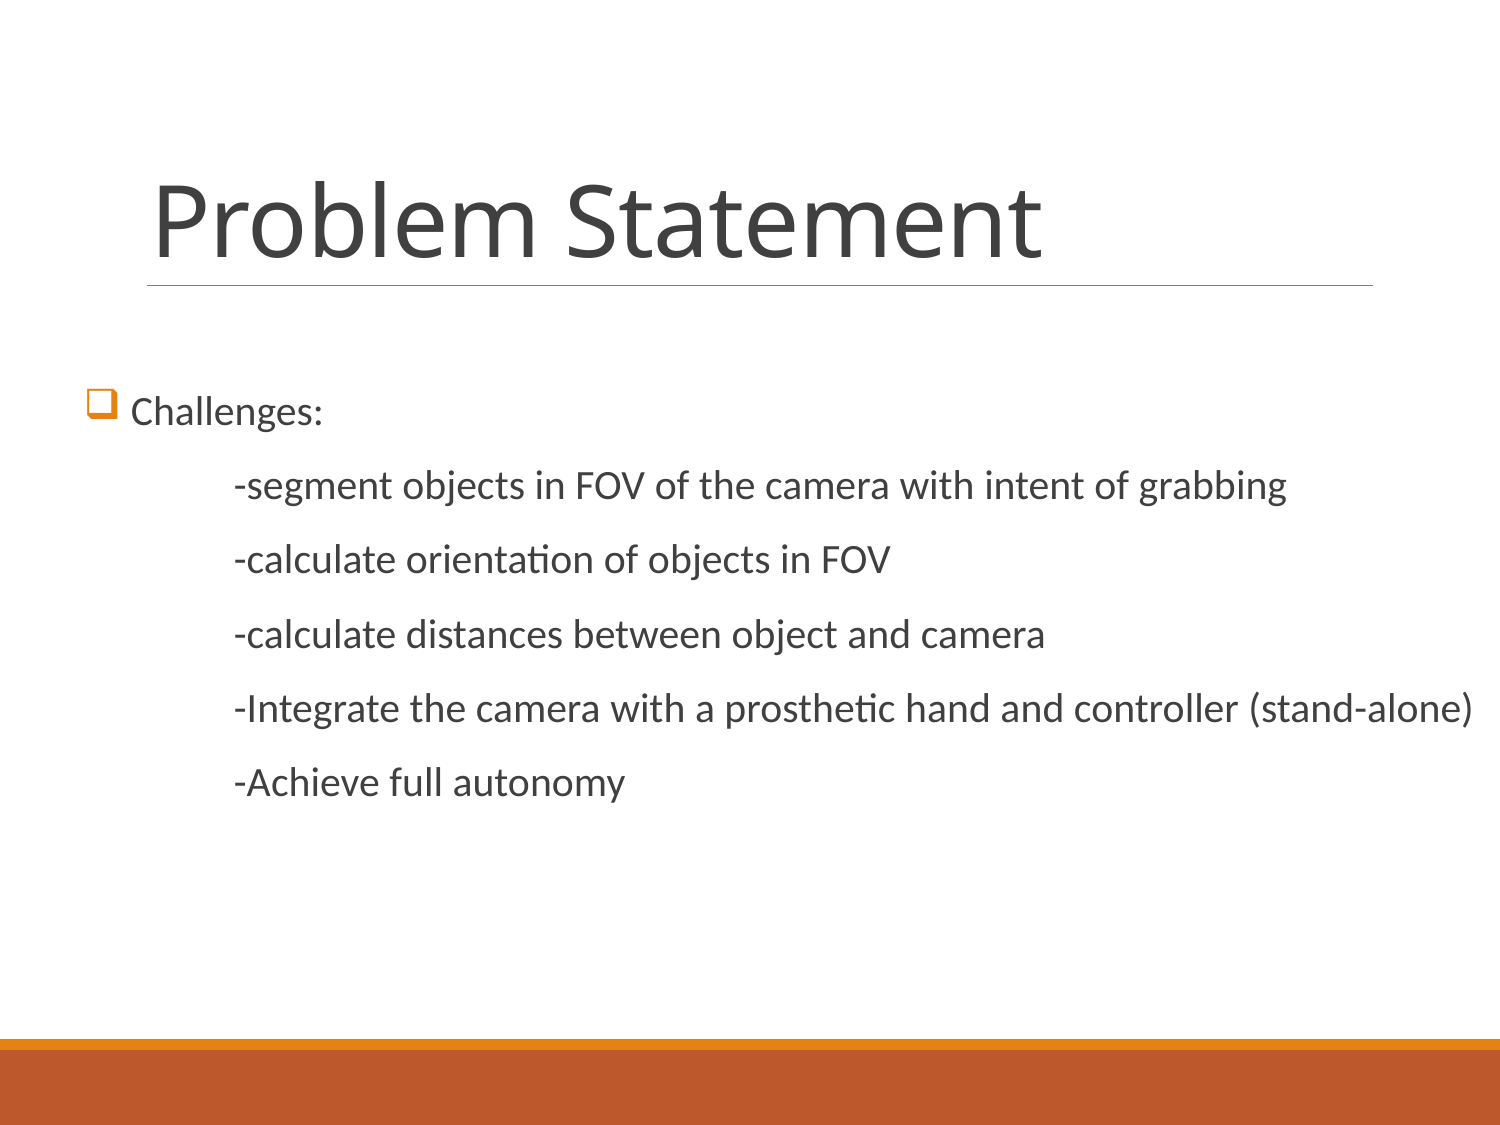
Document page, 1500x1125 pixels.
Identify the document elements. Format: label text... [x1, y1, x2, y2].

title Problem Statement [135, 47, 1373, 285]
list Challenges: -segment objects in FOV of the camera with intent of grabbing -calculate orientation of objects in FOV -calculate distances between object and camera -Integrate the camera with a prosthetic hand and controller (stand-alone) -Achieve full autonomy [83, 302, 1500, 879]
